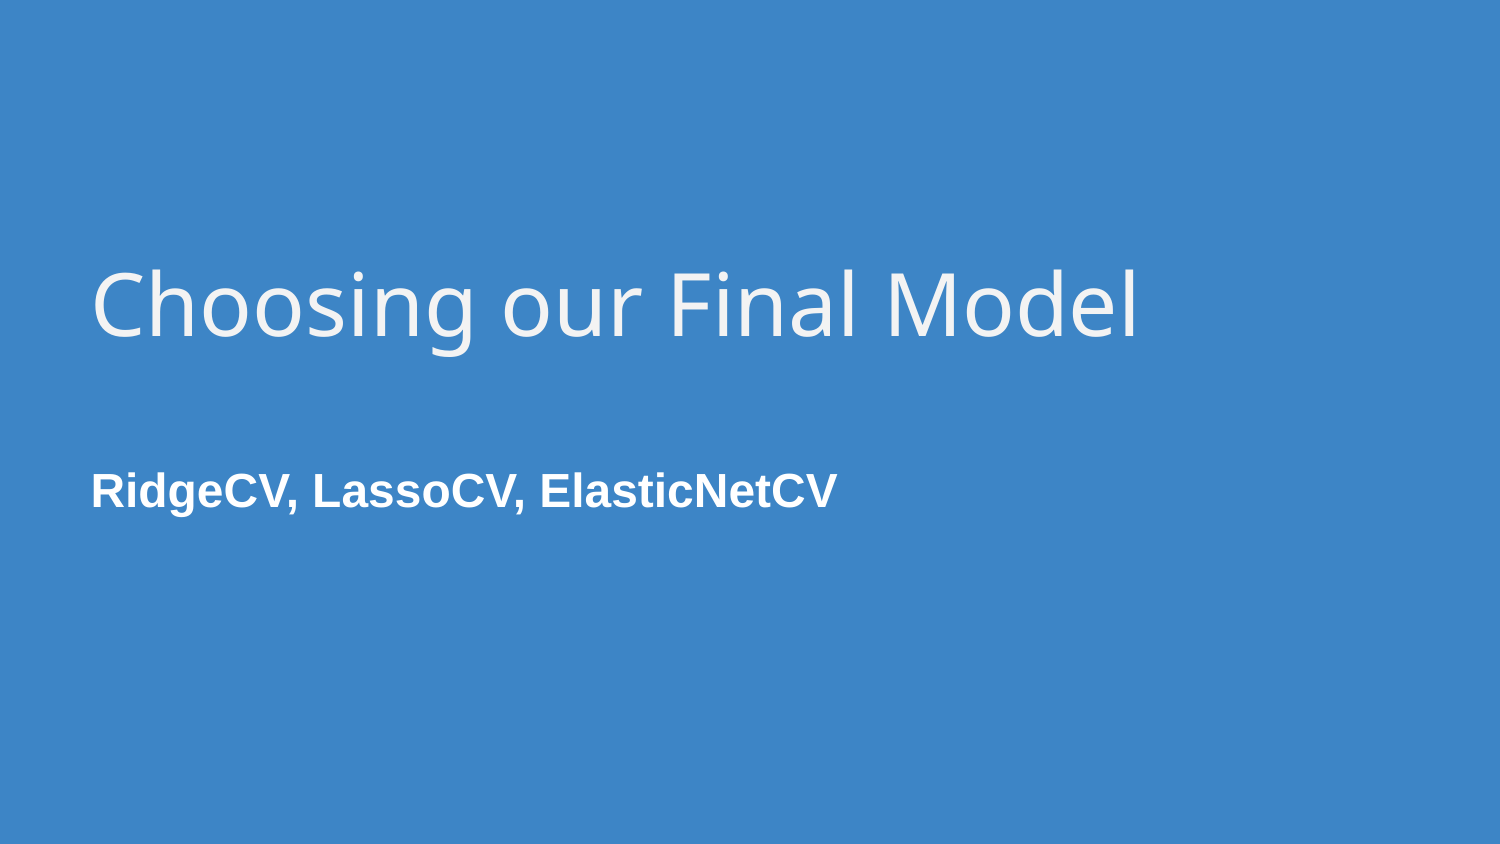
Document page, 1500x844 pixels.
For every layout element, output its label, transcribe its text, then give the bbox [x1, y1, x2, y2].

title Choosing our Final Model RidgeCV, LassoCV, ElasticNetCV [75, 338, 1425, 505]
